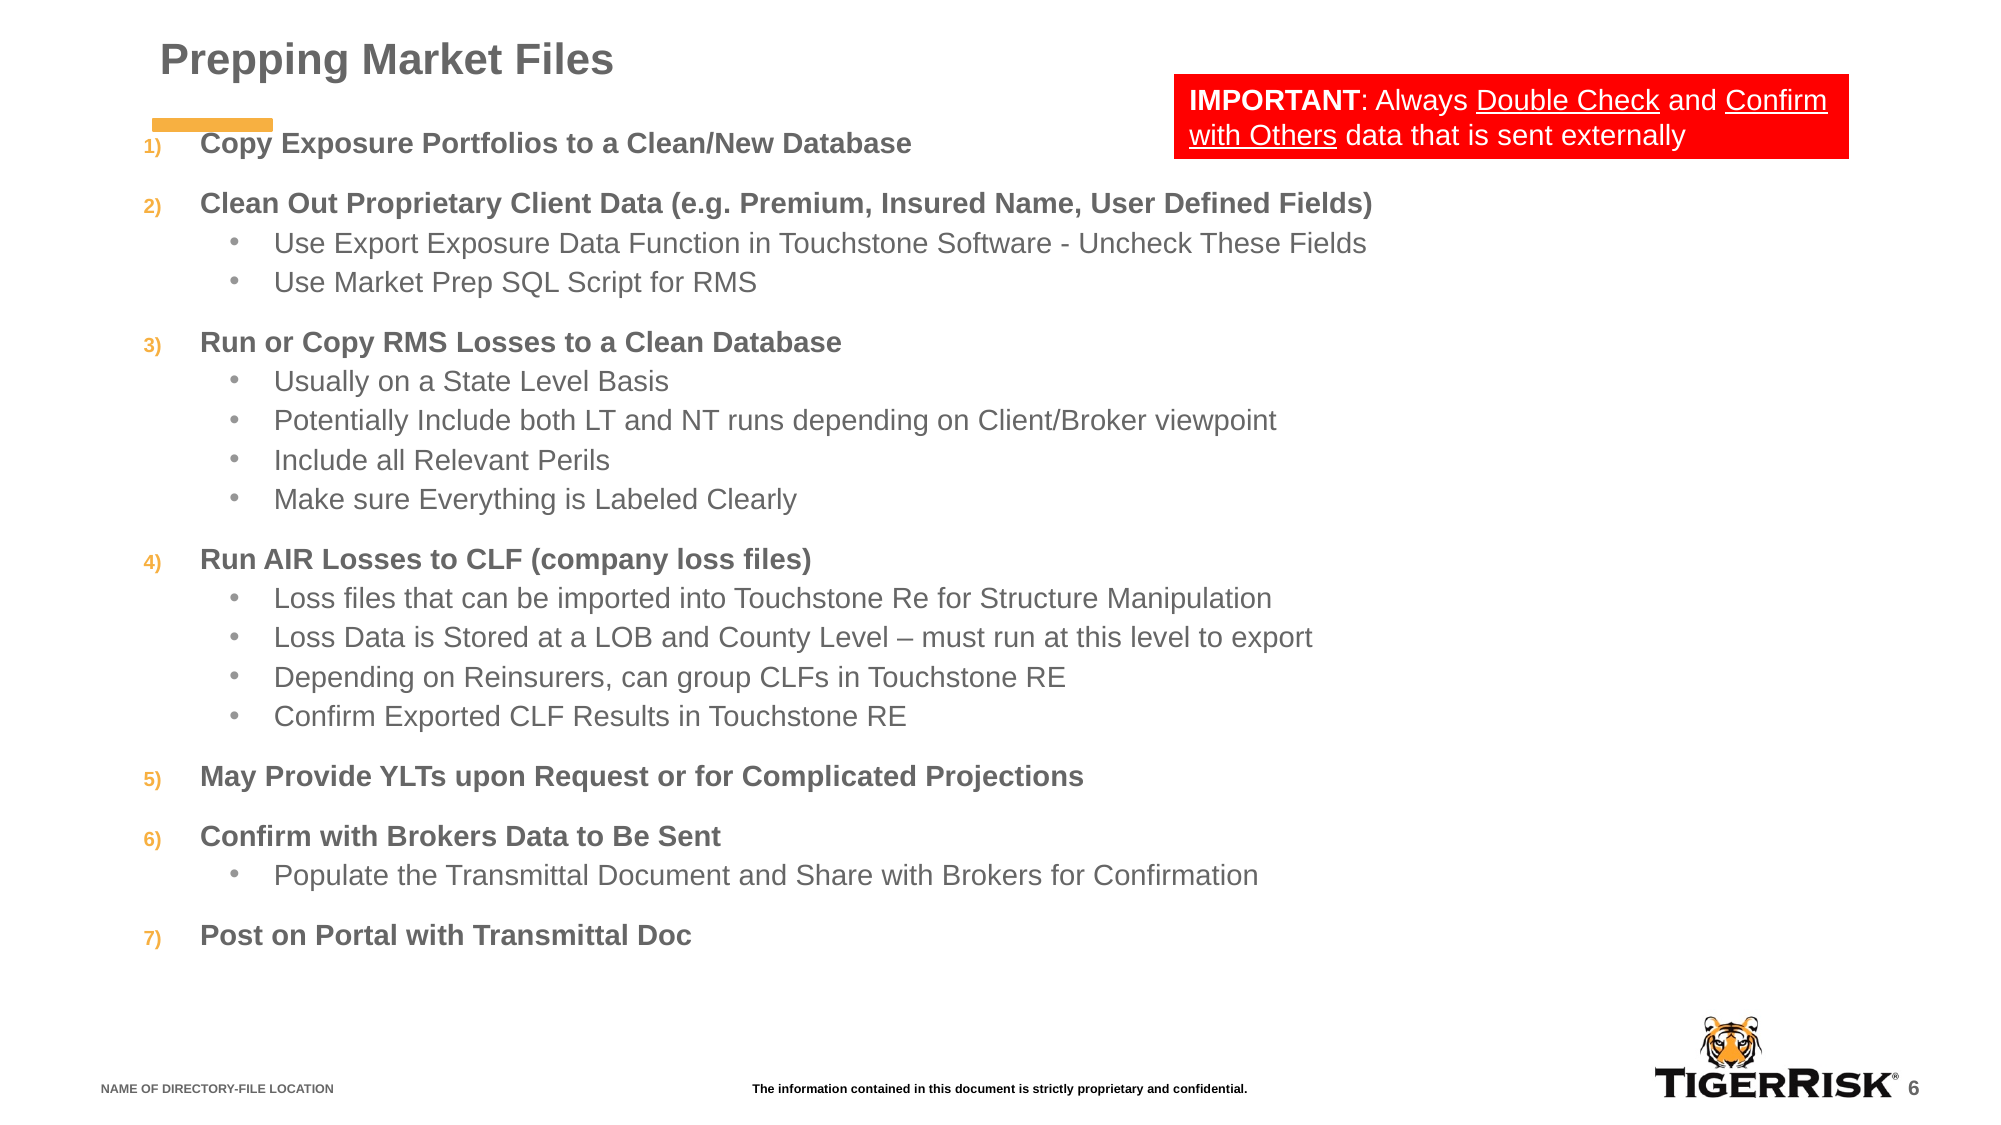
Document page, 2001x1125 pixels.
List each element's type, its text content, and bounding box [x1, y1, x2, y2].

list Copy Exposure Portfolios to a Clean/New Database Clean Out Proprietary Client Data (e.g. Premium, Insured Name, User Defined Fields) Use Export Exposure Data Function in Touchstone Software - Uncheck These Fields Use Market Prep SQL Script for RMS Run or Copy RMS Losses to a Clean Database Usually on a State Level Basis Potentially Include both LT and NT runs depending on Client/Broker viewpoint Include all Relevant Perils Make sure Everything is Labeled Clearly Run AIR Losses to CLF (company loss files) Loss files that can be imported into Touchstone Re for Structure Manipulation Loss Data is Stored at a LOB and County Level – must run at this level to export Depending on Reinsurers, can group CLFs in Touchstone RE Confirm Exported CLF Results in Touchstone RE May Provide YLTs upon Request or for Complicated Projections Confirm with Brokers Data to Be Sent Populate the Transmittal Document and Share with Brokers for Confirmation Post on Portal with Transmittal Doc [128, 117, 1756, 911]
picture [1651, 1009, 1902, 1098]
text_box IMPORTANT: Always Double Check and Confirm with Others data that is sent externally [1174, 74, 1849, 159]
title Prepping Market Files [144, 22, 1758, 92]
